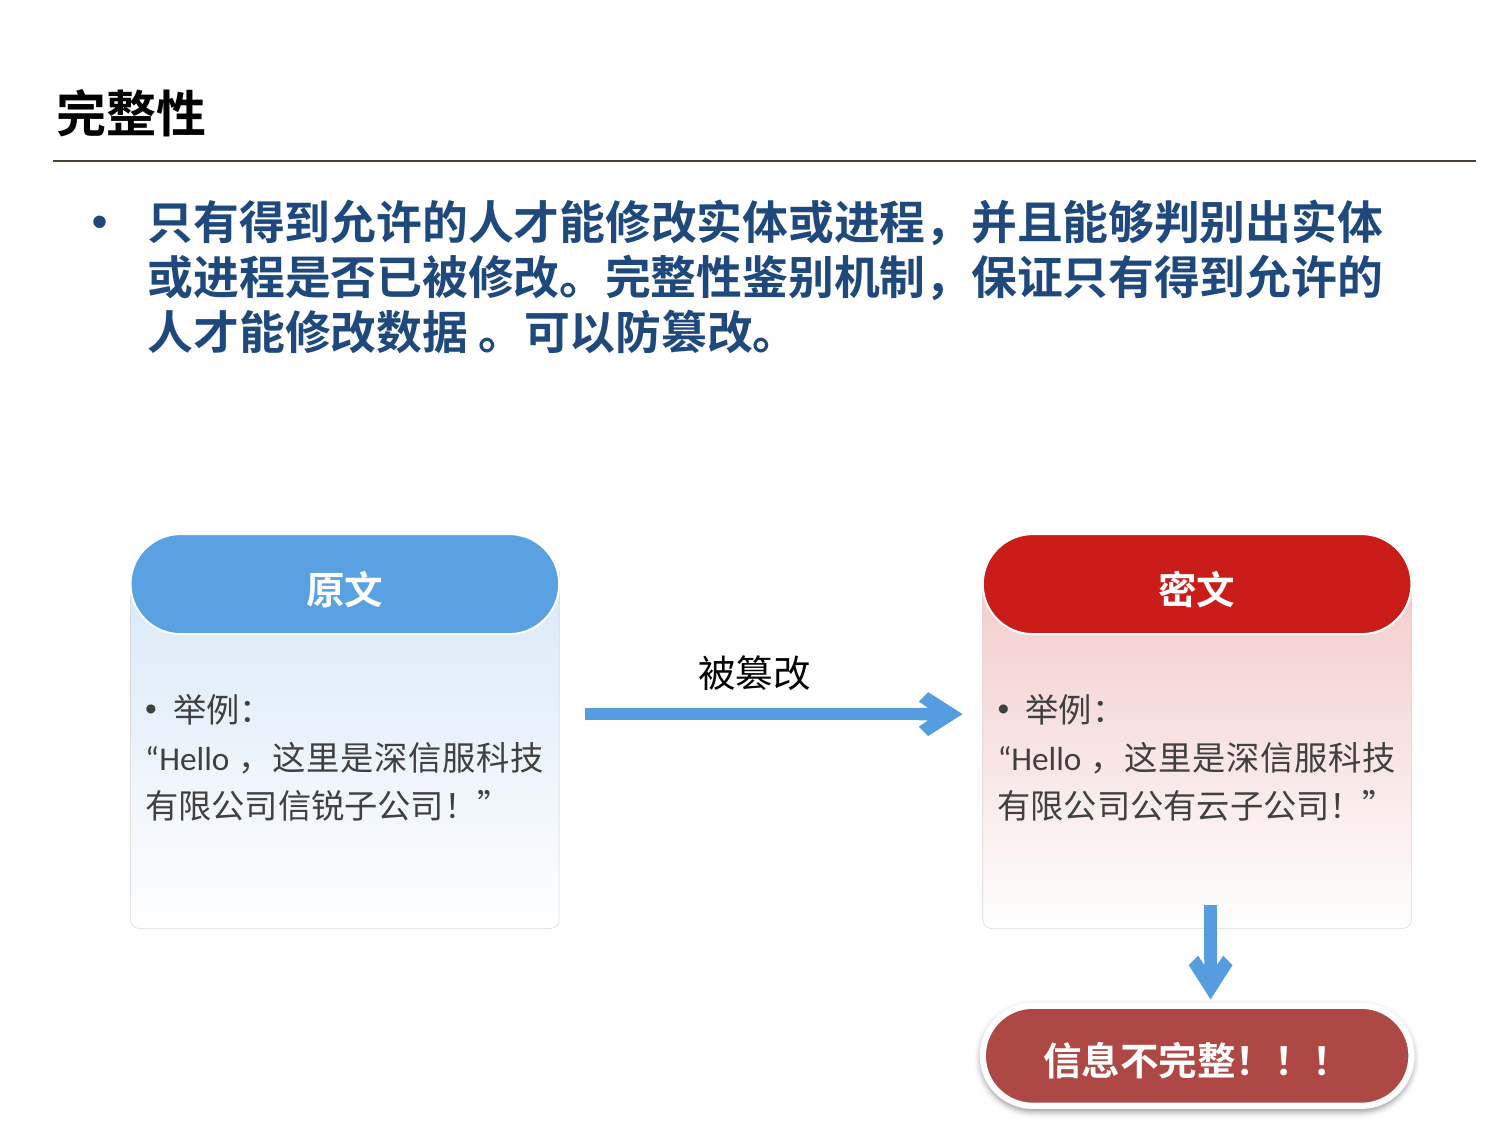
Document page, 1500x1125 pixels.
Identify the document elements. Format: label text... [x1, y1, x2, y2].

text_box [130, 533, 1412, 1107]
title 完整性 [41, 42, 1392, 183]
list 只有得到允许的人才能修改实体或进程，并且能够判别出实体或进程是否已被修改。完整性鉴别机制，保证只有得到允许的人才能修改数据 。可以防篡改。 [76, 186, 1427, 929]
